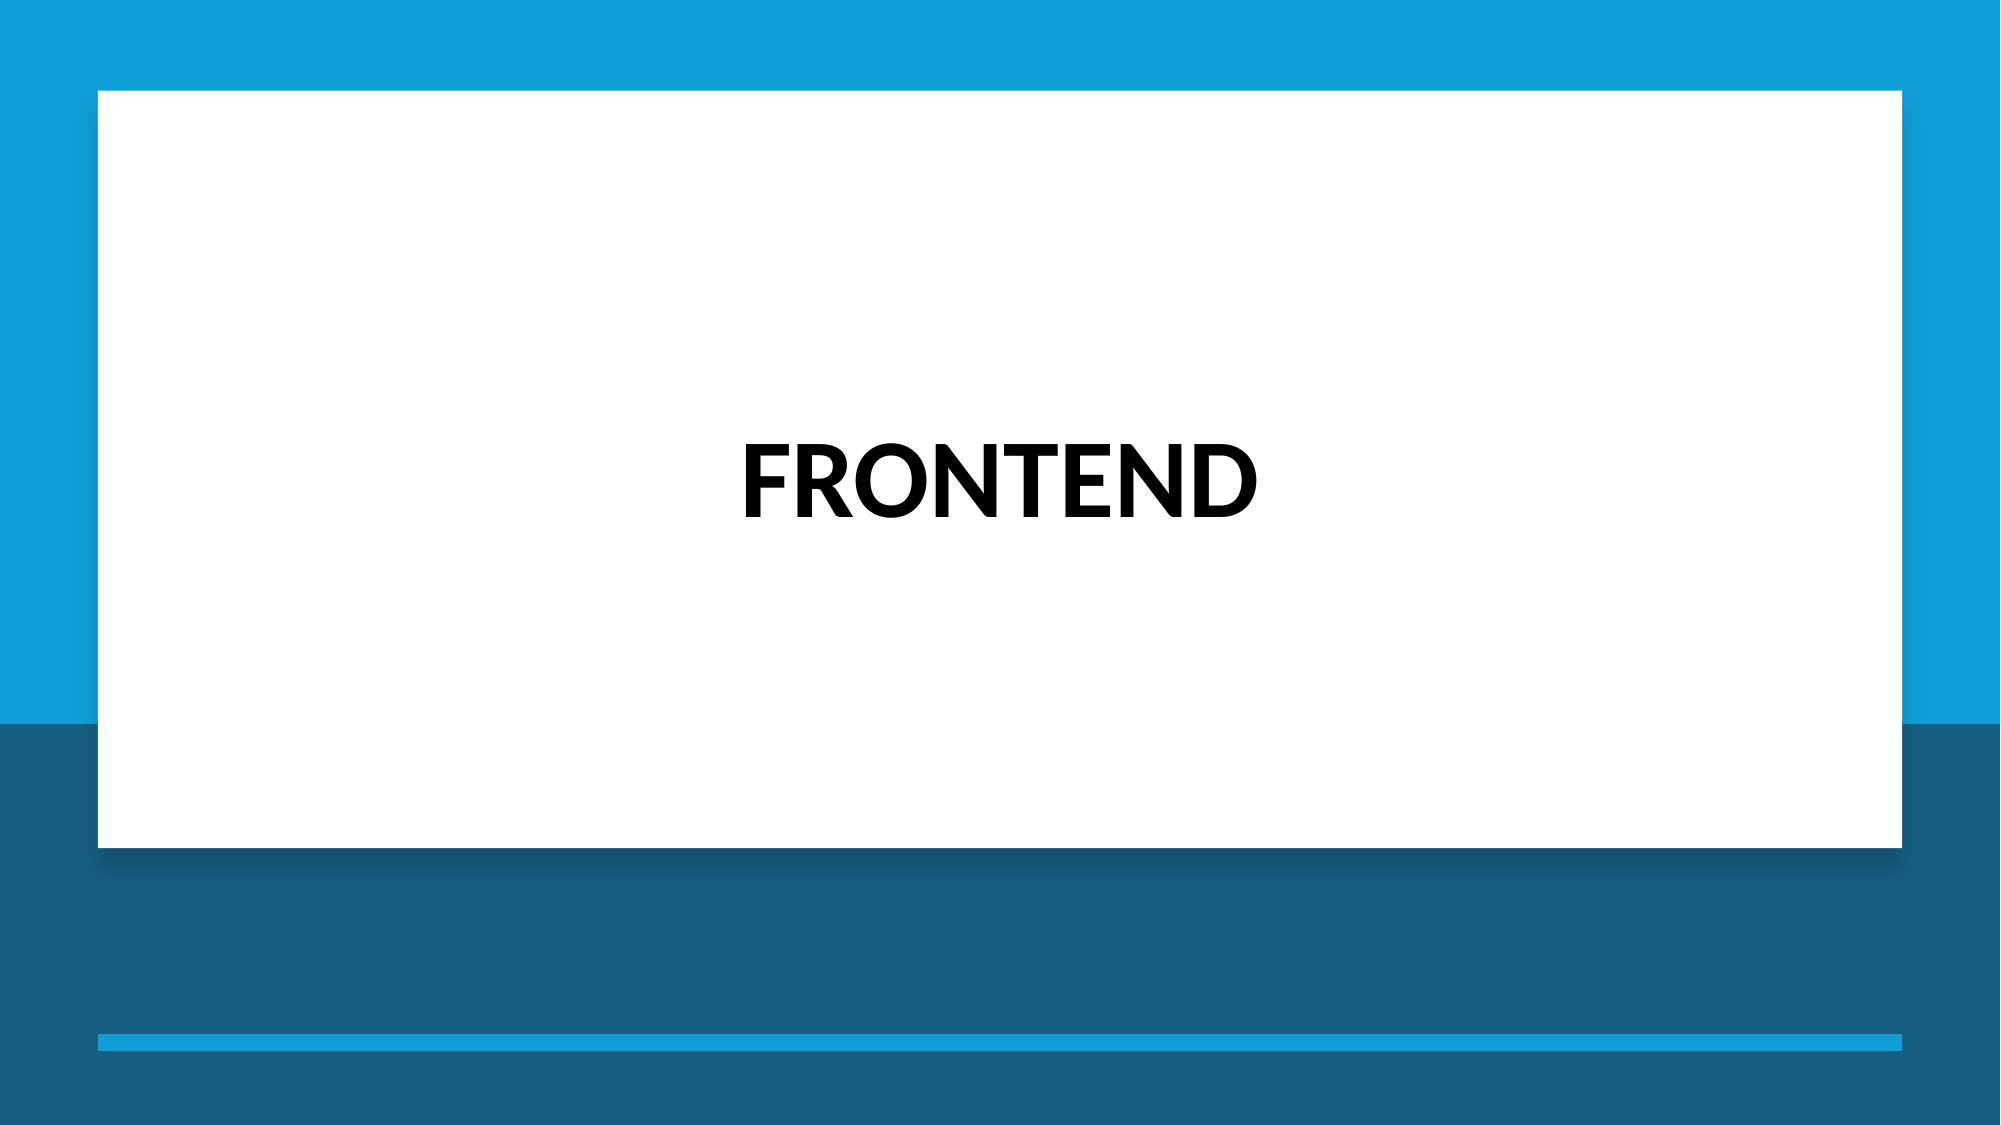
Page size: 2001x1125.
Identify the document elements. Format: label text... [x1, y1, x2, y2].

text_box [96, 89, 1904, 850]
text_box [0, 725, 2000, 1125]
title FRONTEND [249, 212, 1750, 750]
text_box [0, 0, 2000, 725]
